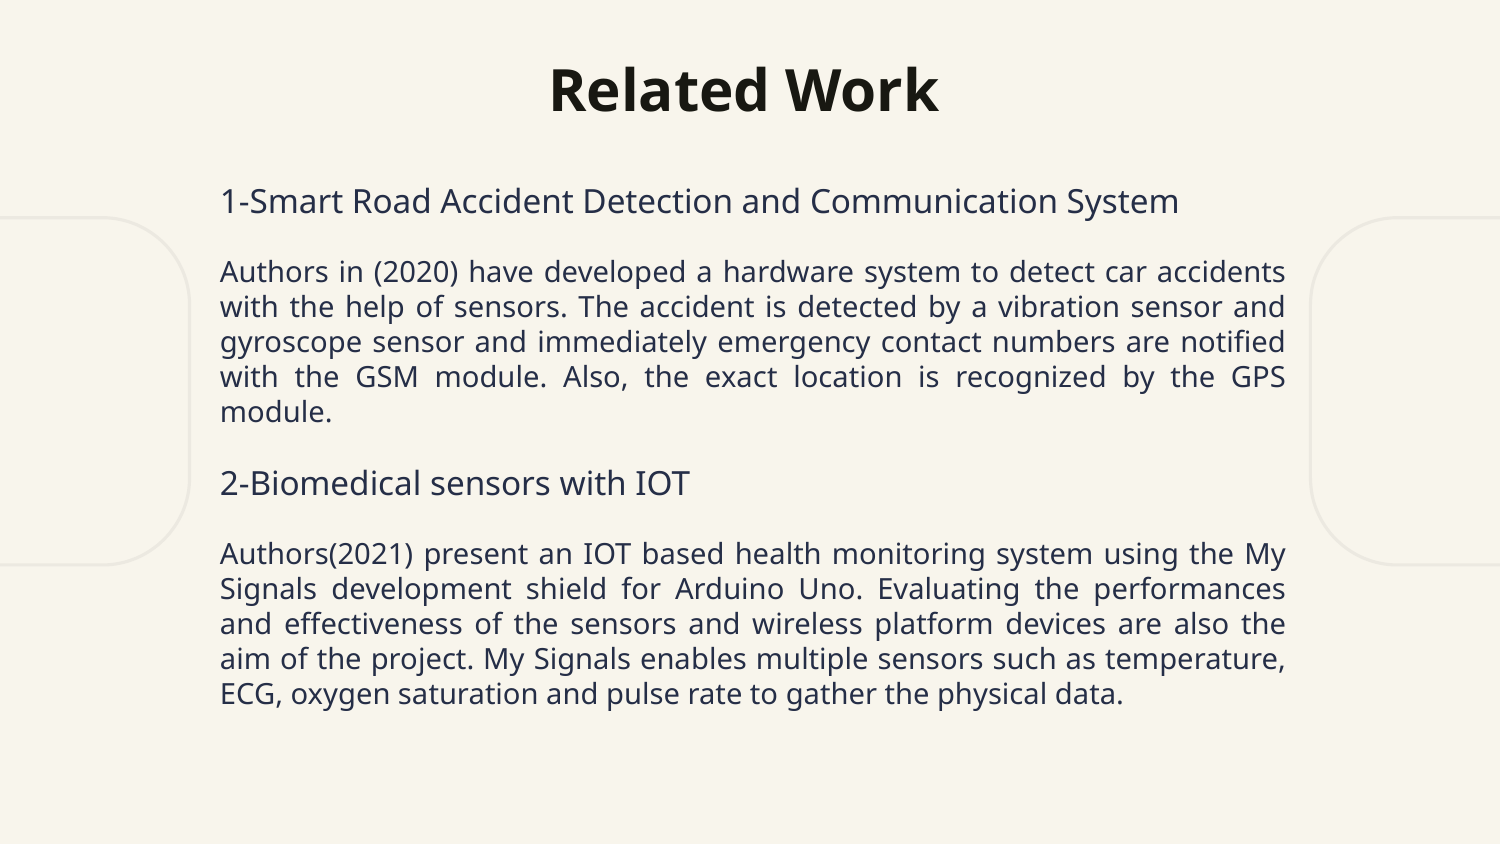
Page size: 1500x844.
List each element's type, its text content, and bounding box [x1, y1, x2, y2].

title Related Work [112, 40, 1376, 135]
subtitle 1-Smart Road Accident Detection and Communication System Authors in (2020) have developed a hardware system to detect car accidents with the help of sensors. The accident is detected by a vibration sensor and gyroscope sensor and immediately emergency contact numbers are notified with the GSM module. Also, the exact location is recognized by the GPS module. 2-Biomedical sensors with IOT Authors(2021) present an IOT based health monitoring system using the My Signals development shield for Arduino Uno. Evaluating the performances and effectiveness of the sensors and wireless platform devices are also the aim of the project. My Signals enables multiple sensors such as temperature, ECG, oxygen saturation and pulse rate to gather the physical data. [204, 165, 1302, 754]
